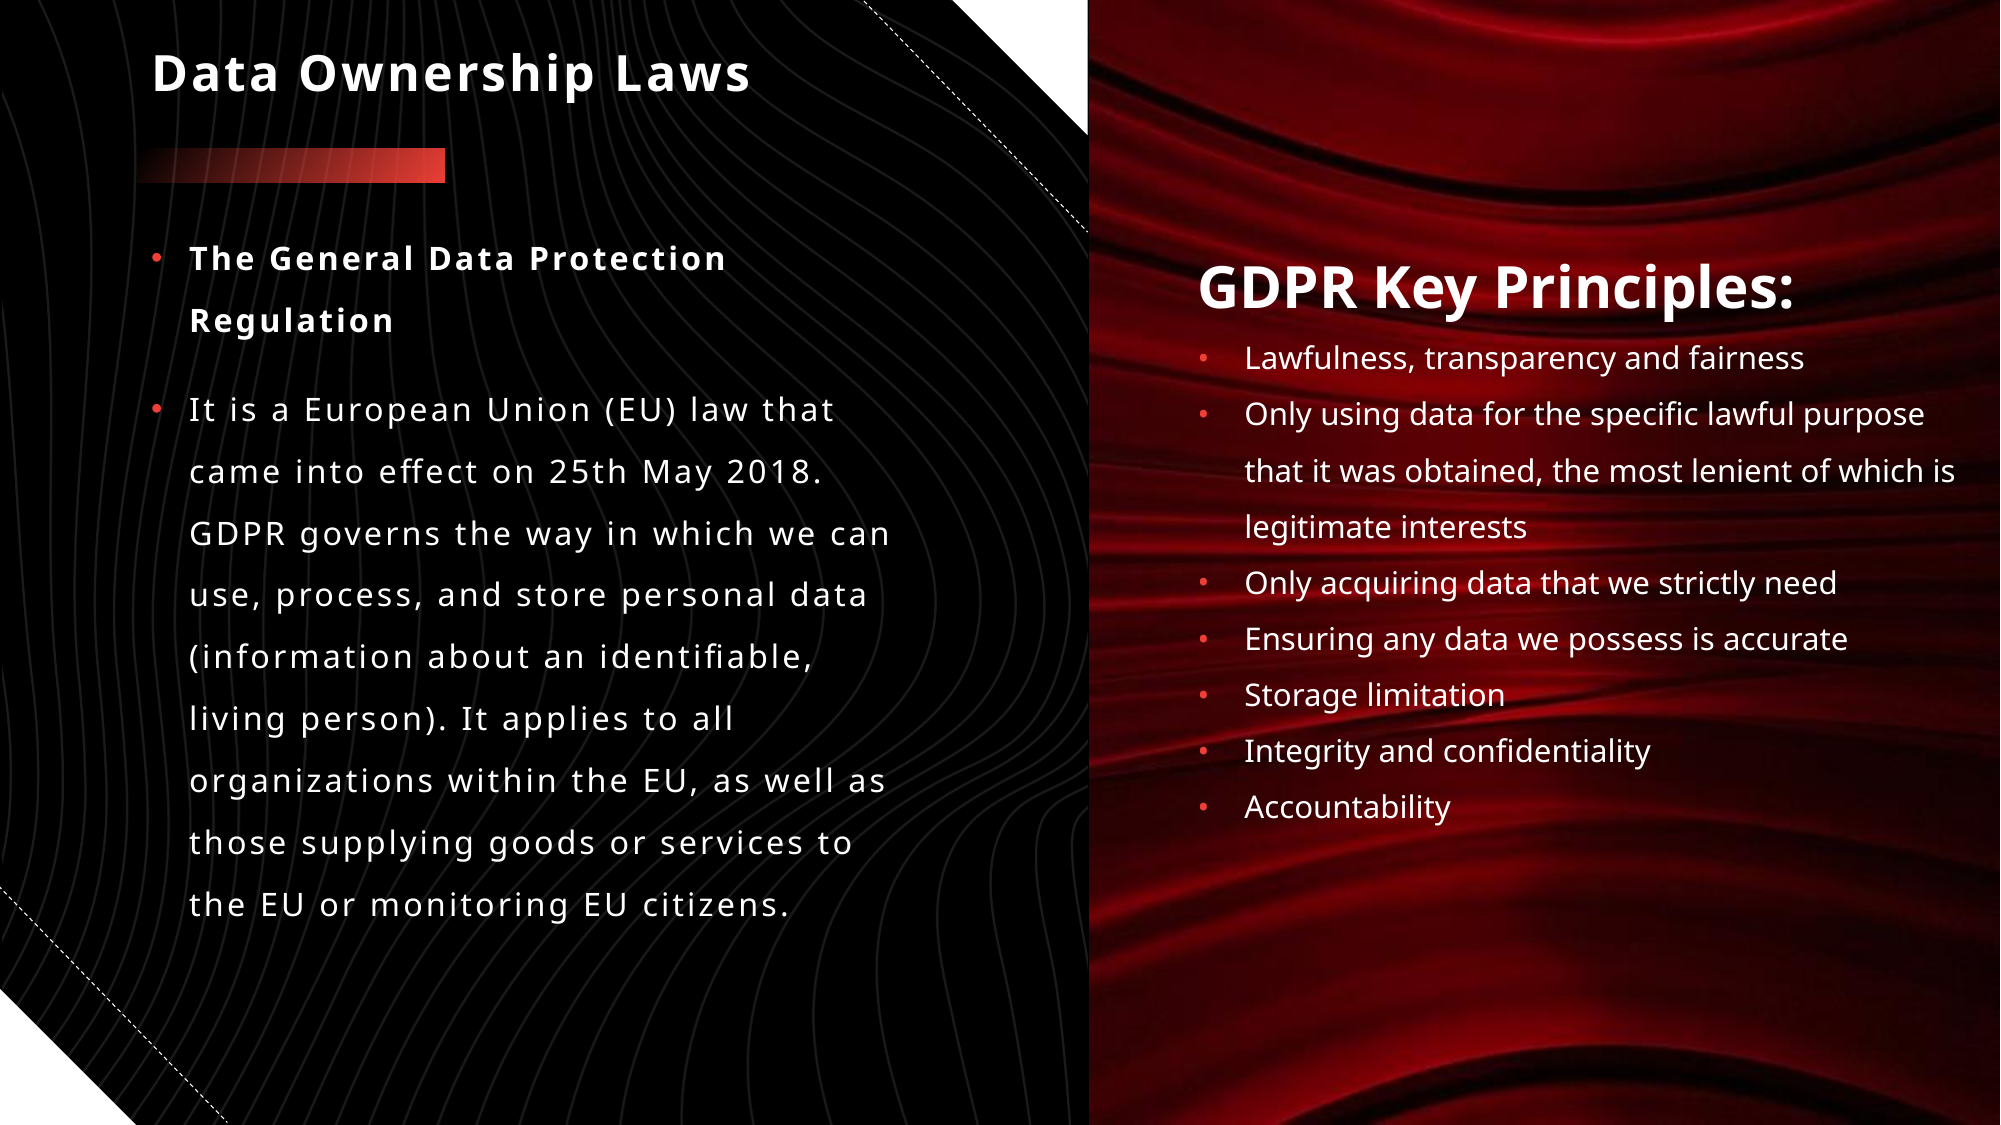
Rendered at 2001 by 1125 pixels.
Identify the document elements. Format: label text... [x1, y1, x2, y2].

list The General Data Protection Regulation It is a European Union (EU) law that came into effect on 25th May 2018. GDPR governs the way in which we can use, process, and store personal data (information about an identifiable, living person). It applies to all organizations within the EU, as well as those supplying goods or services to the EU or monitoring EU citizens. [136, 207, 934, 946]
picture [1089, 0, 2000, 1125]
title Data Ownership Laws [136, 27, 934, 124]
